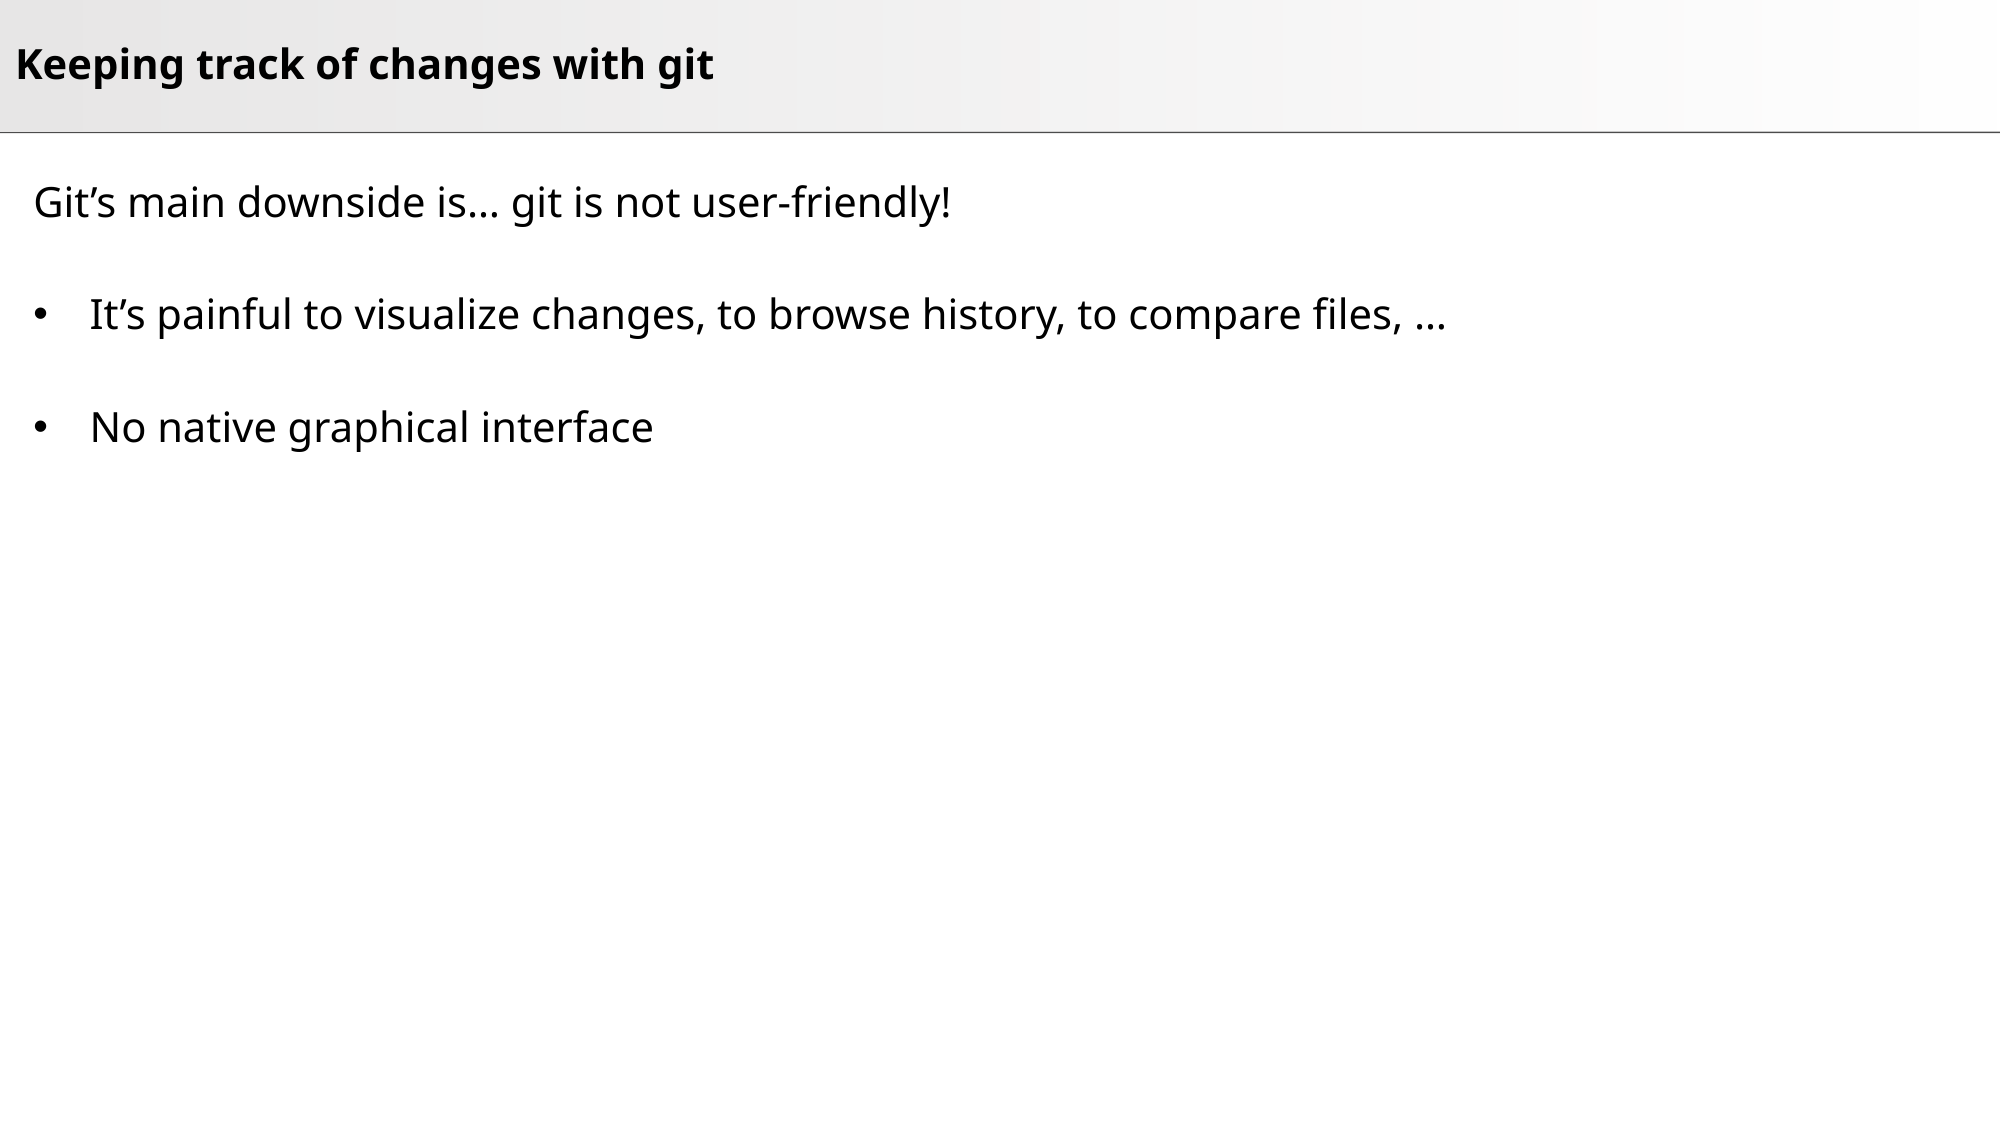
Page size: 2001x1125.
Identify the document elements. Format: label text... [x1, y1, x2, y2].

title Keeping track of changes with git [0, 0, 2000, 132]
list Git’s main downside is… git is not user-friendly! It’s painful to visualize changes, to browse history, to compare files, … No native graphical interface [18, 143, 1891, 1049]
